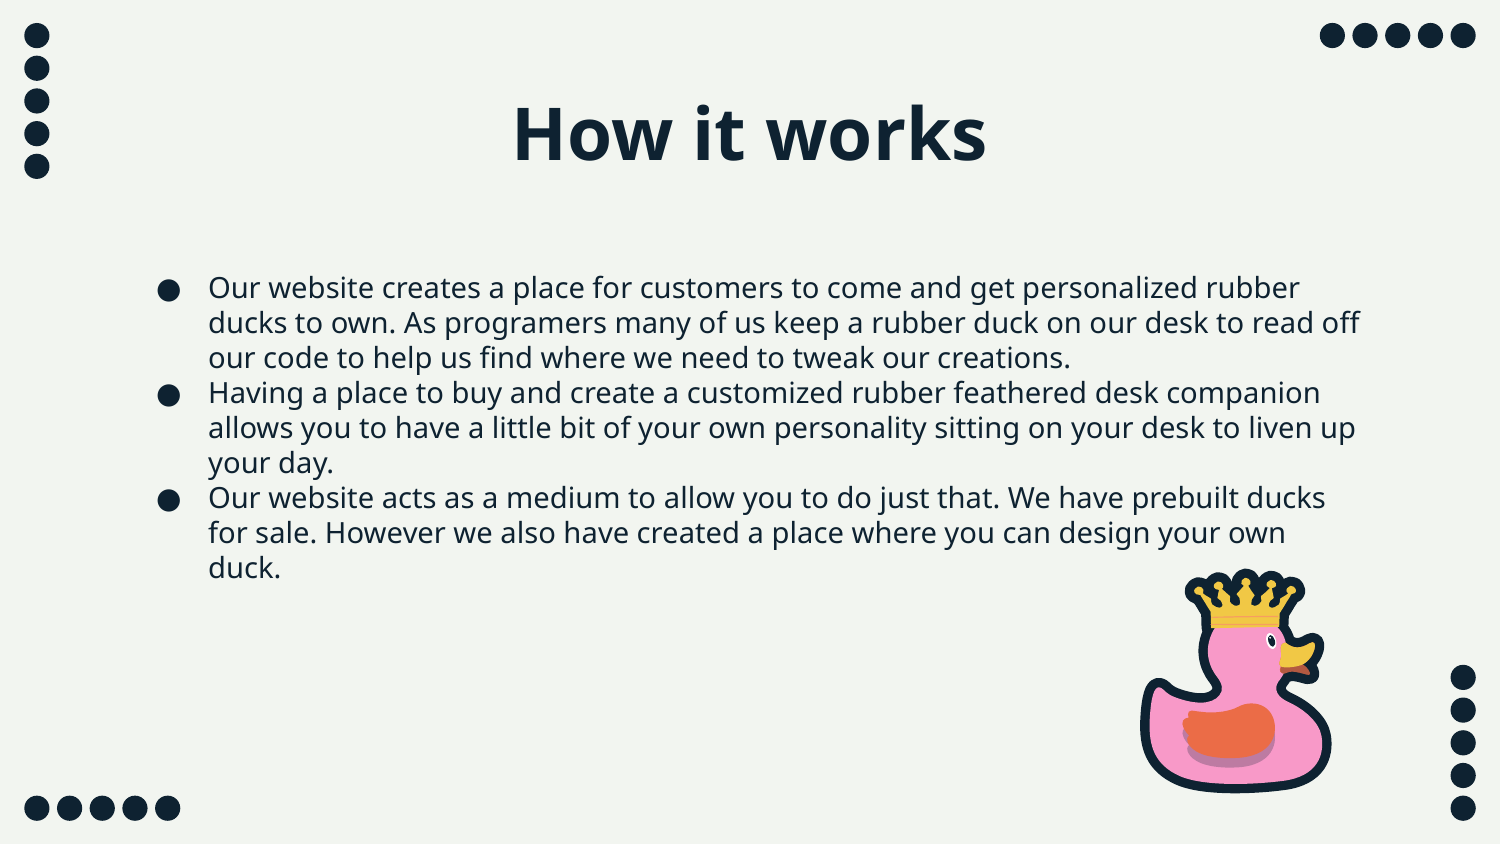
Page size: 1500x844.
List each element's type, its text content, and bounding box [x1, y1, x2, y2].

list Our website creates a place for customers to come and get personalized rubber ducks to own. As programers many of us keep a rubber duck on our desk to read off our code to help us find where we need to tweak our creations. Having a place to buy and create a customized rubber feathered desk companion allows you to have a little bit of your own personality sitting on your desk to liven up your day. Our website acts as a medium to allow you to do just that. We have prebuilt ducks for sale. However we also have created a place where you can design your own duck. [118, 254, 1382, 760]
title How it works [118, 72, 1382, 167]
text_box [1147, 577, 1325, 785]
